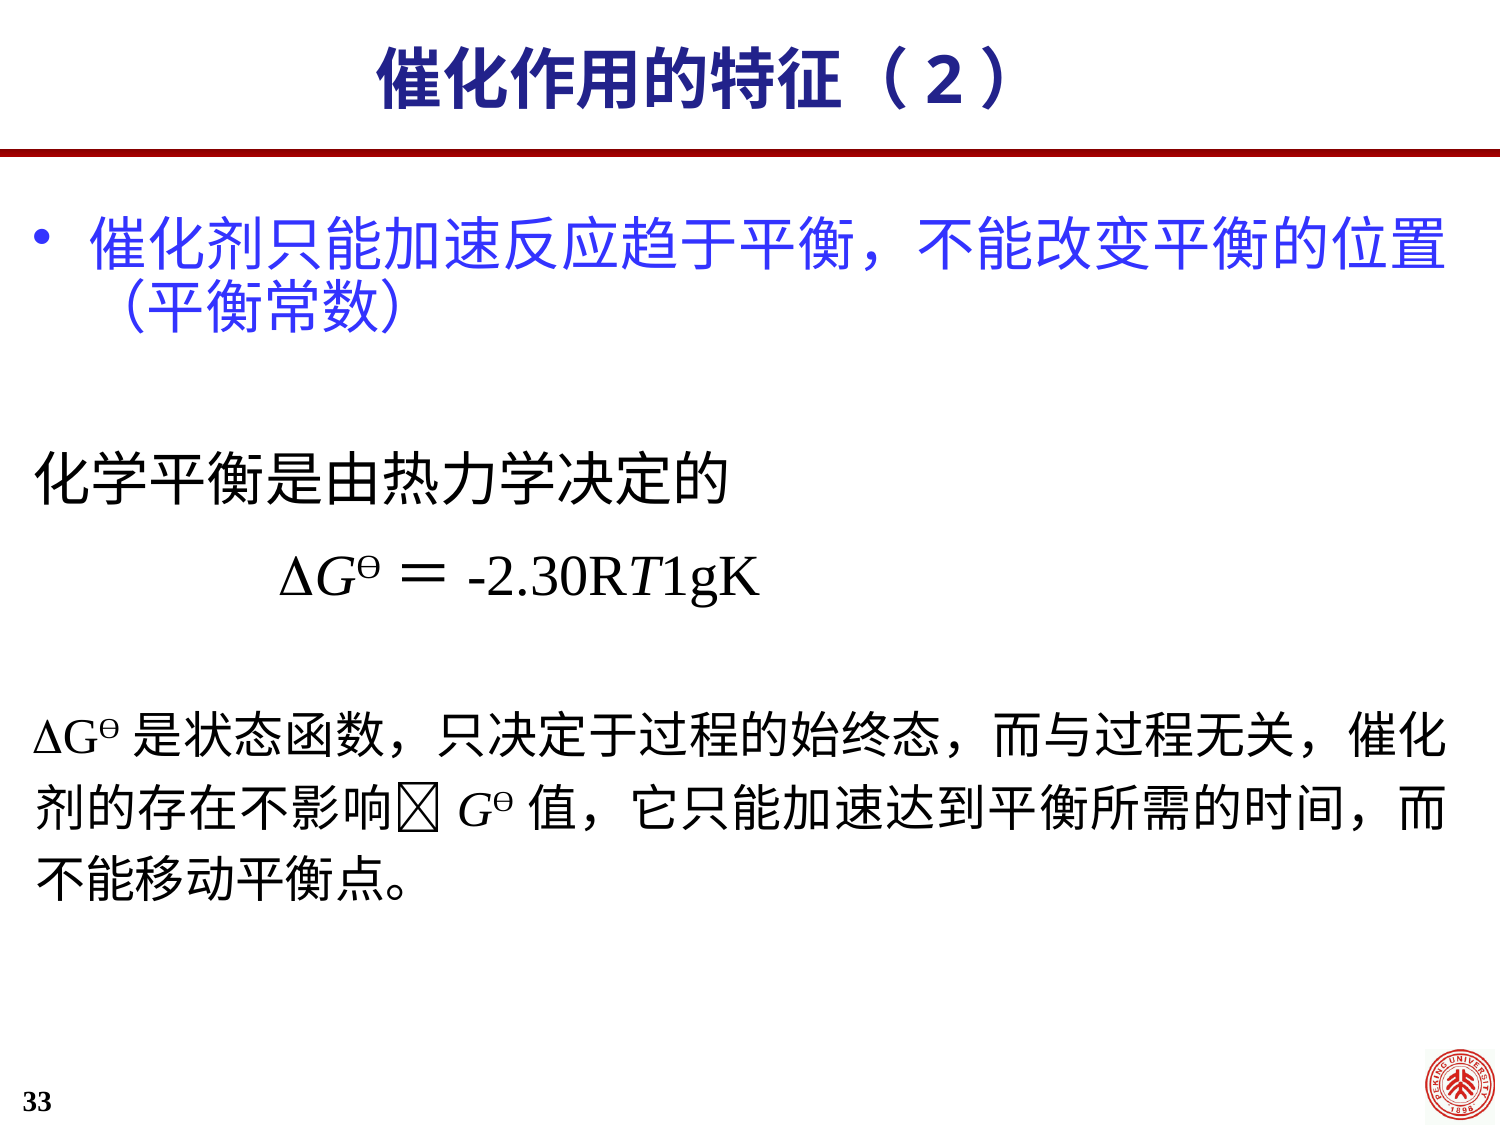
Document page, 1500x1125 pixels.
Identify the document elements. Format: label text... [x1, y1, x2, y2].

text_box 催化剂只能加速反应趋于平衡，不能改变平衡的位置（平衡常数） 化学平衡是由热力学决定的 Gϴ＝-2.30RT1gK Gϴ是状态函数，只决定于过程的始终态，而与过程无关，催化剂的存在不影响Gϴ值，它只能加速达到平衡所需的时间，而不能移动平衡点。 [17, 208, 1463, 933]
text_box [0, 149, 1500, 157]
footer 33 [0, 1074, 76, 1113]
text_box 催化作用的特征（2） [360, 29, 1062, 125]
picture [1425, 1049, 1495, 1125]
